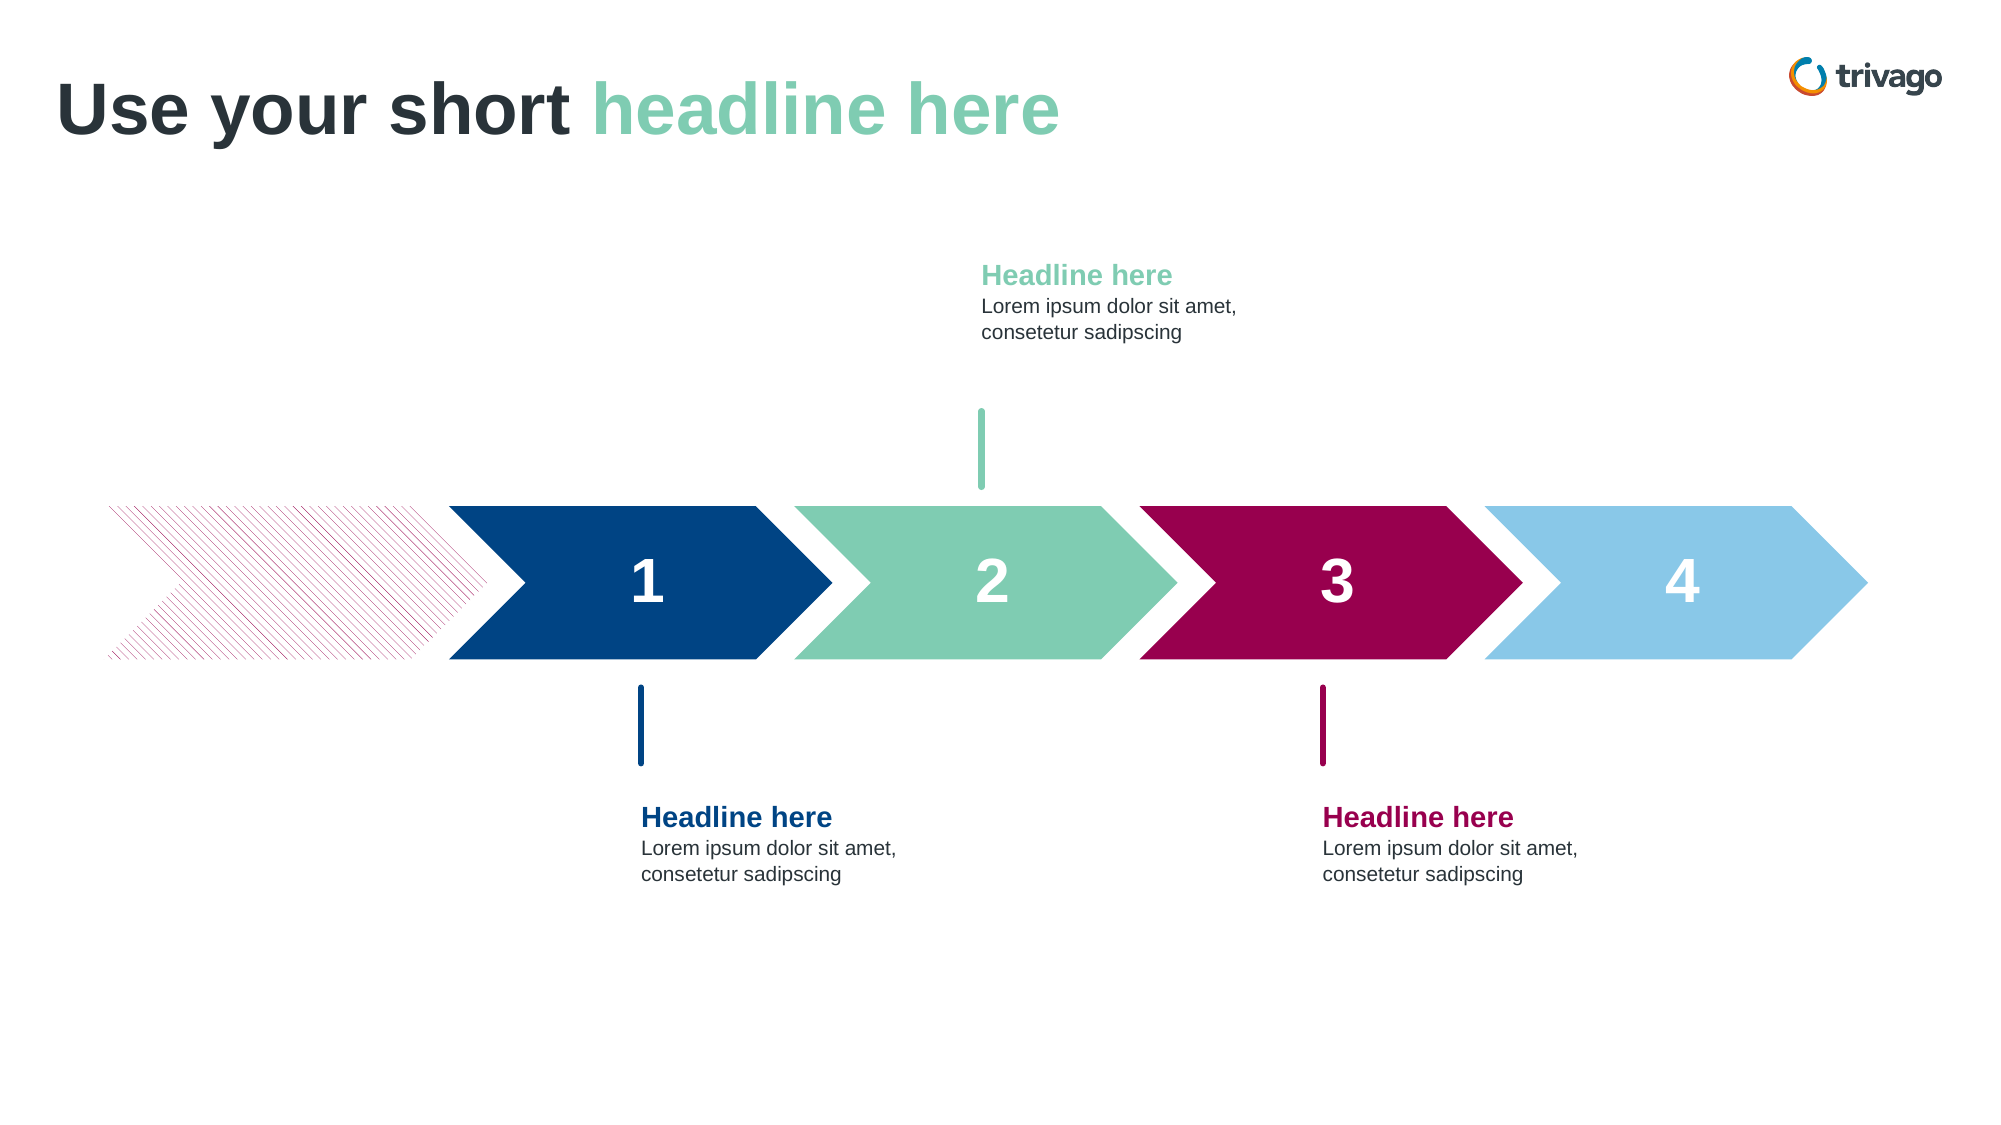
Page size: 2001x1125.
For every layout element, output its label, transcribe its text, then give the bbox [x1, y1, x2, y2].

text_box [103, 112, 1869, 1054]
picture [1789, 57, 1942, 96]
title Use your short headline here [56, 57, 1662, 229]
